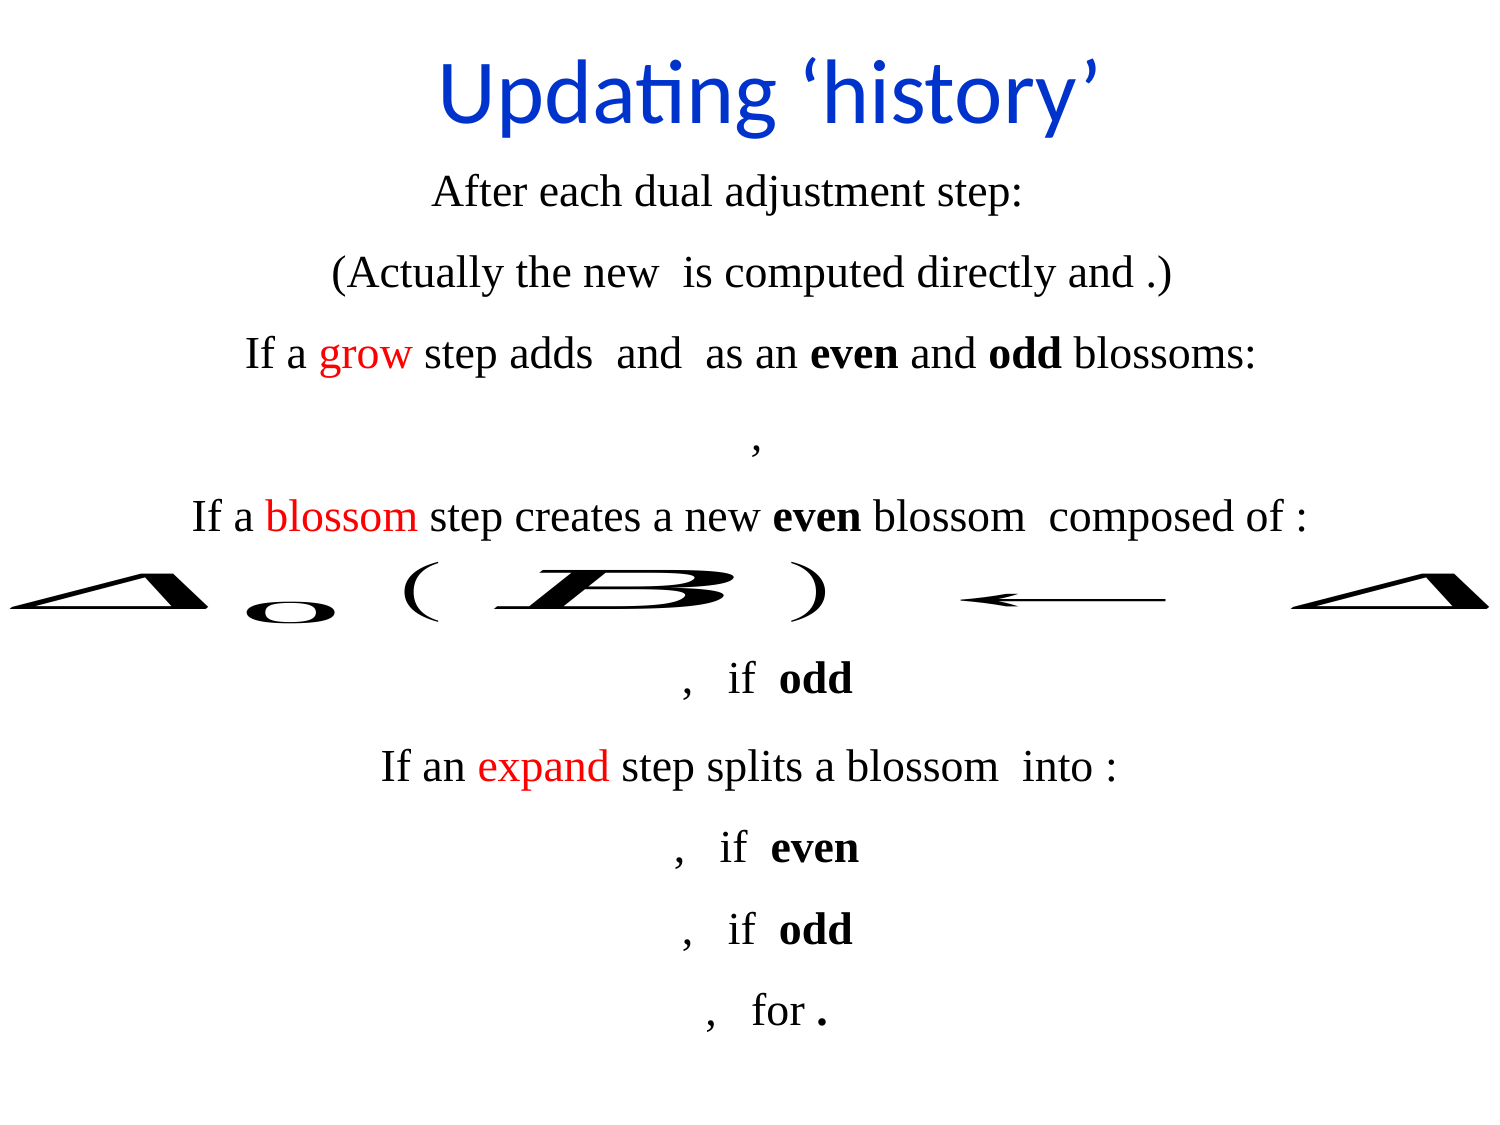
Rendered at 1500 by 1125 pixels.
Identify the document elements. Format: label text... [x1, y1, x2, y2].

text_box Updating ‘history’ [0, 31, 1500, 142]
